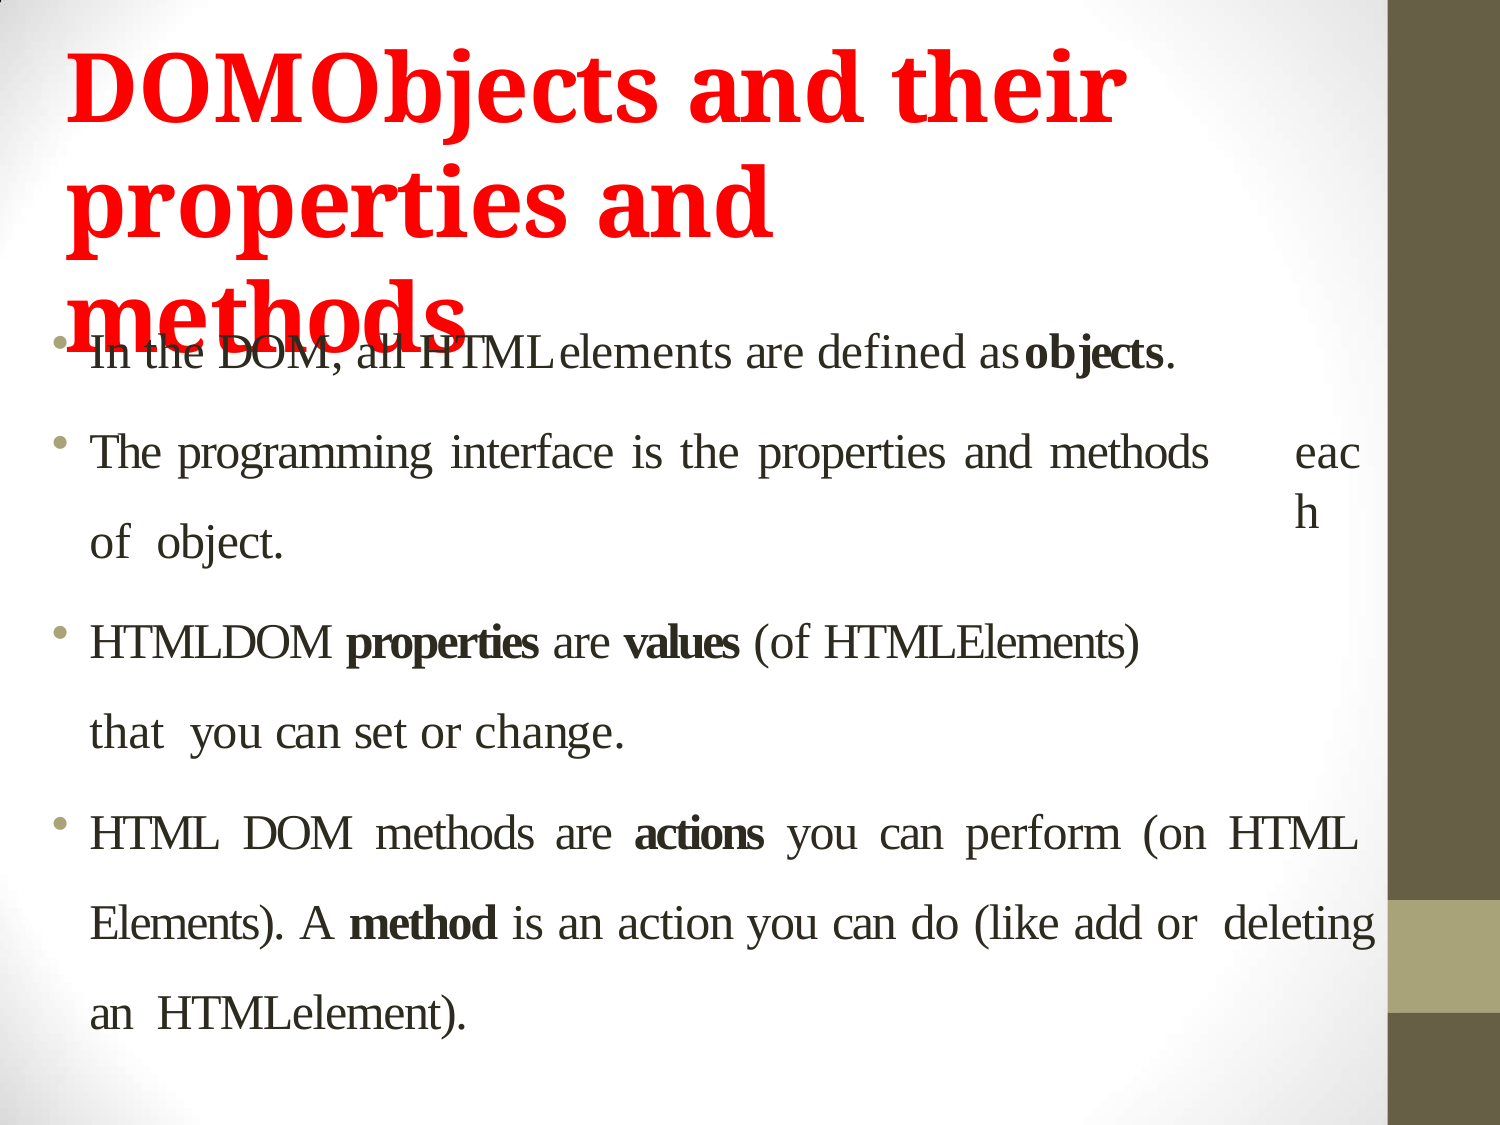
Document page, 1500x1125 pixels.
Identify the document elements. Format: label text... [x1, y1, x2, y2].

picture [0, 0, 1387, 1125]
text_box HTML DOM methods are actions you can perform (on HTML Elements). A method is an action you can do (like add or deleting an HTMLelement). [49, 767, 1377, 1040]
title DOMObjects and their properties and methods [62, 24, 1178, 316]
text_box each [1292, 416, 1380, 539]
text_box In the DOM, all HTMLelements are defined asobjects. The programming interface is the properties and methods of object. HTMLDOM properties are values (of HTMLElements) that you can set or change. [49, 316, 1260, 759]
